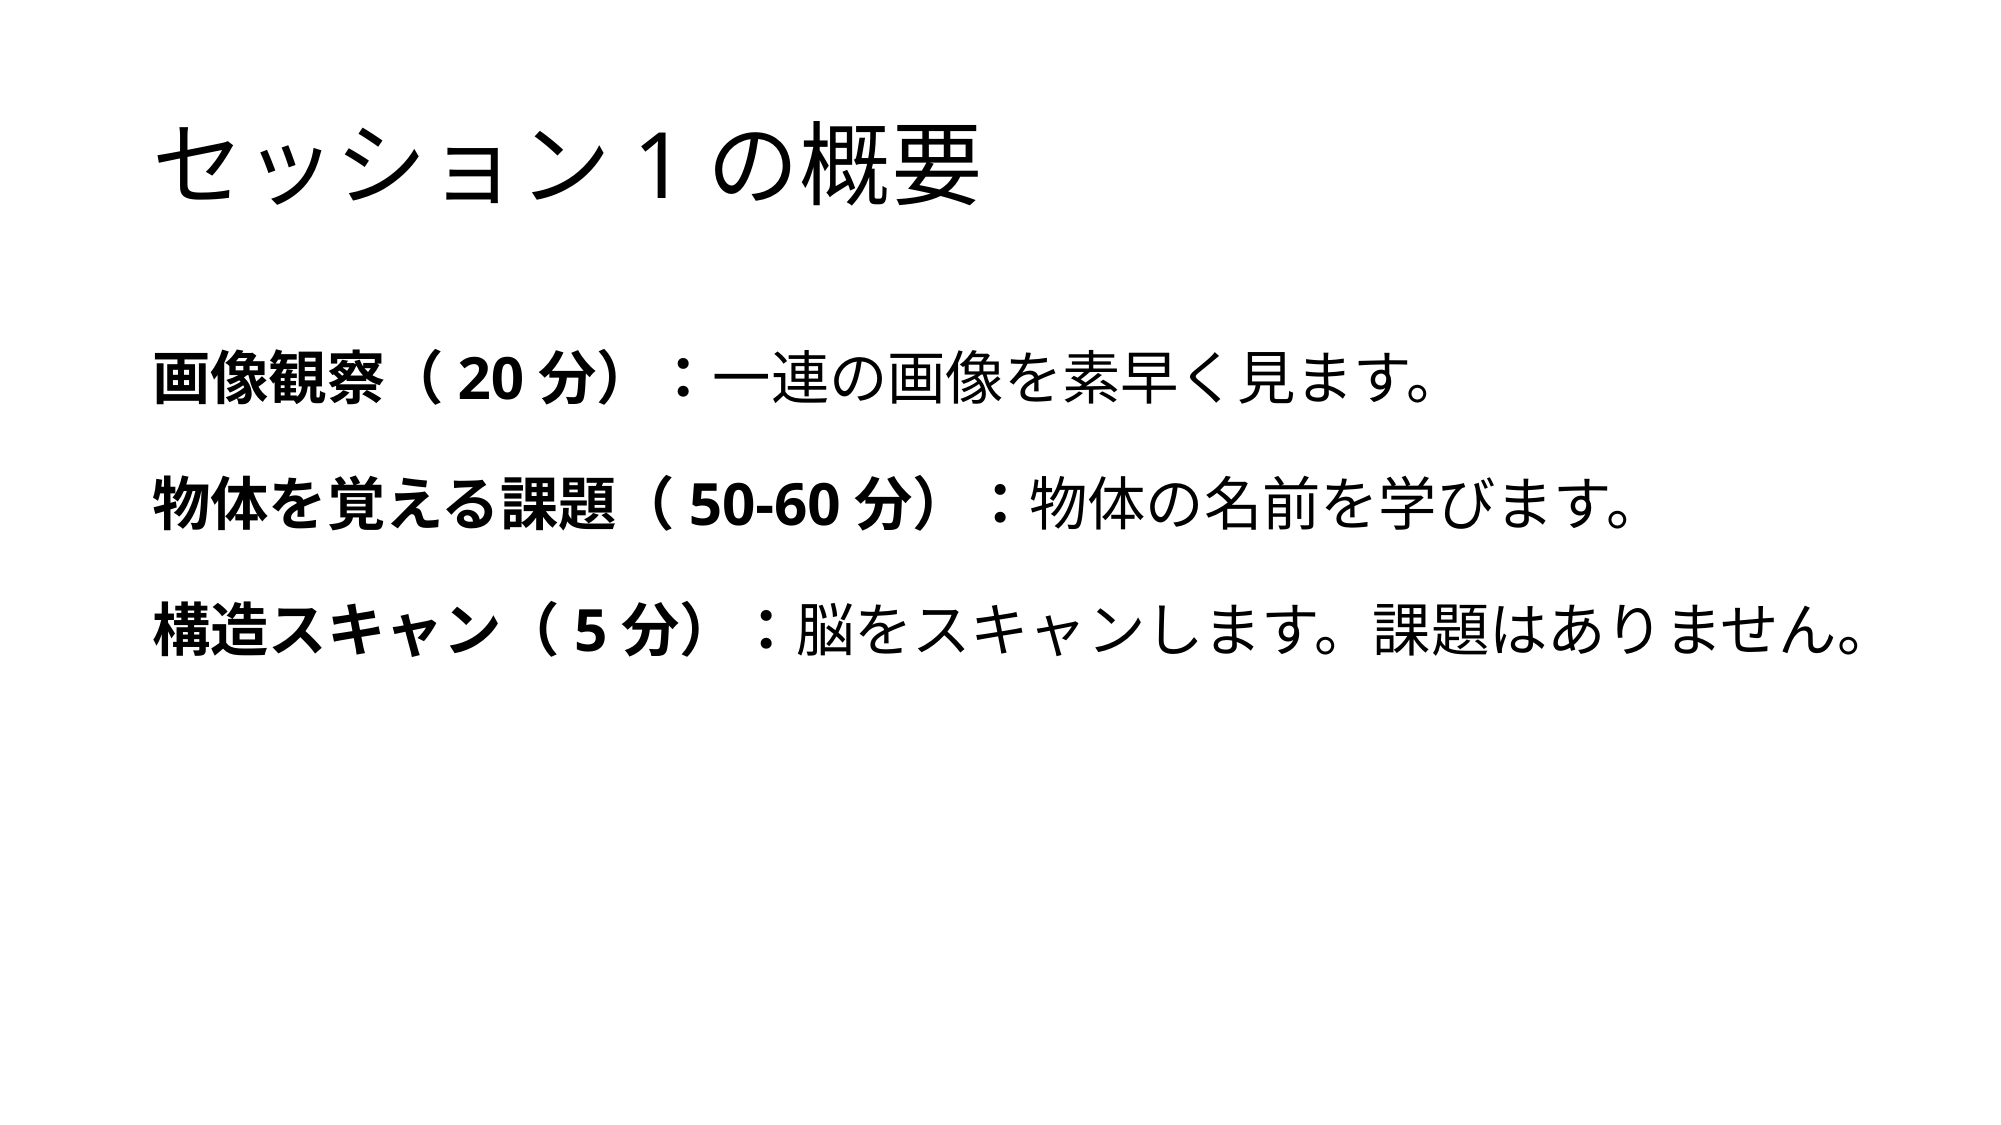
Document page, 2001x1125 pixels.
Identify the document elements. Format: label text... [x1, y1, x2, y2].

list 画像観察（20分）：一連の画像を素早く見ます。 物体を覚える課題（50-60分）：物体の名前を学びます。 構造スキャン（5分）：脳をスキャンします。課題はありません。 [137, 299, 1863, 1014]
title セッション1の概要 [137, 59, 1863, 278]
